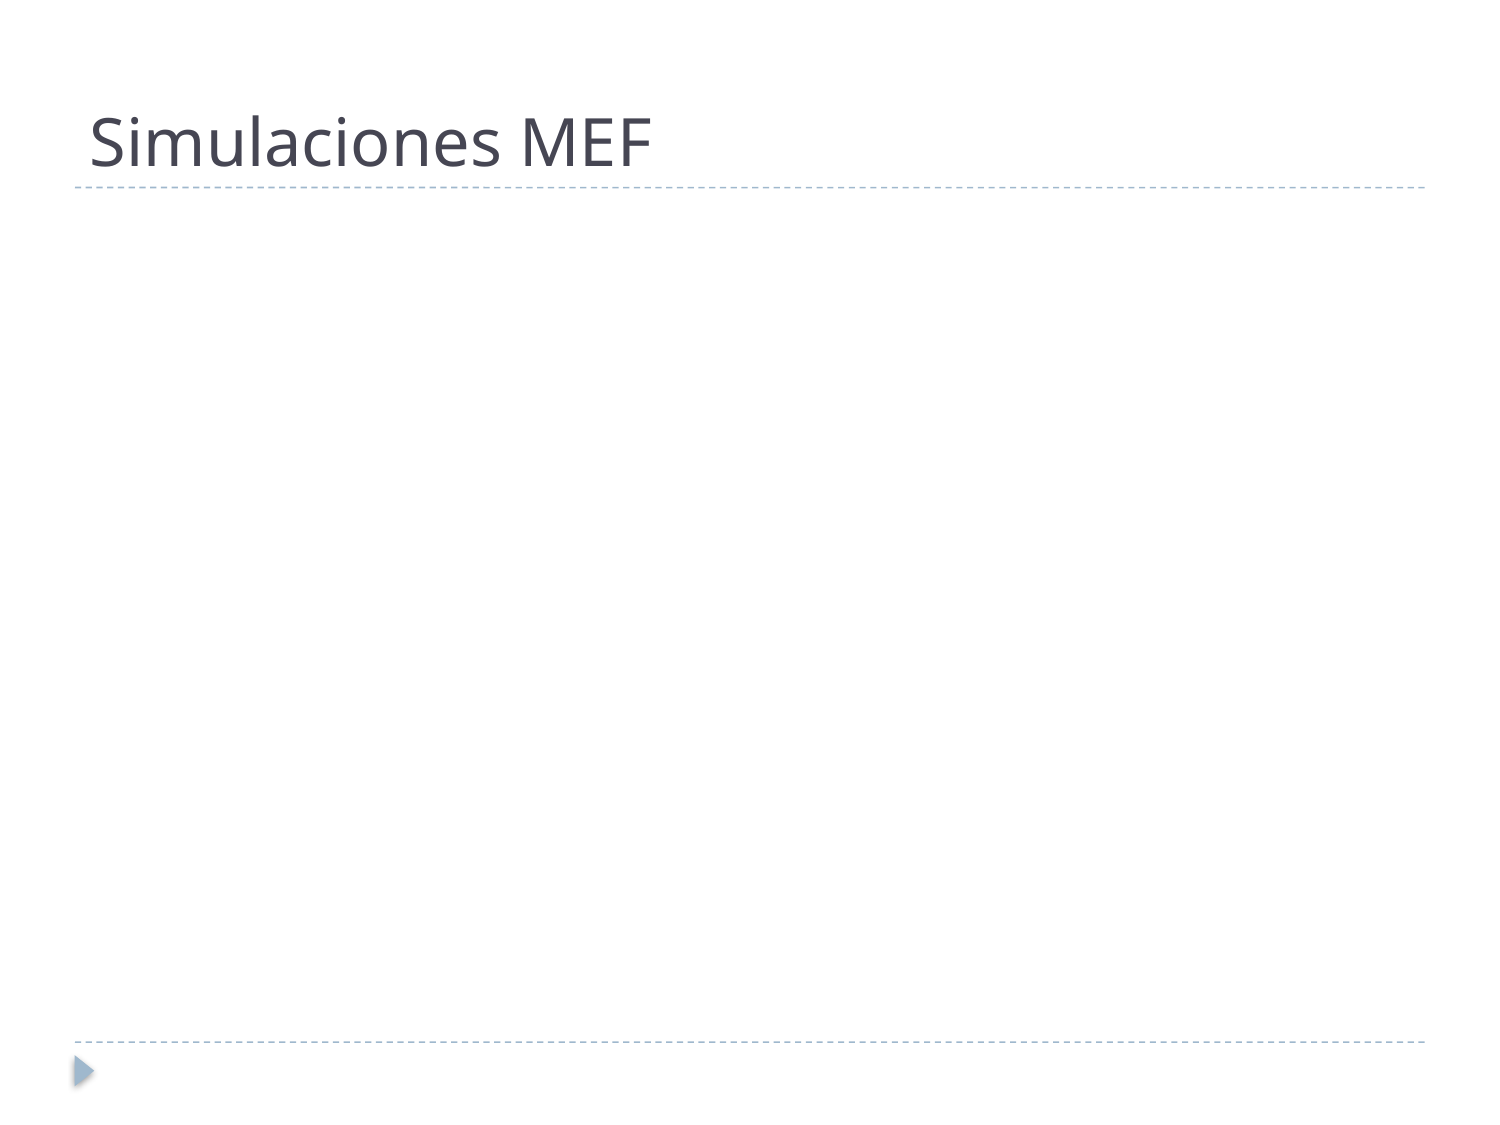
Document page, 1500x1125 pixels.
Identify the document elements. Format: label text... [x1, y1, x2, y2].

title Simulaciones MEF [75, 37, 1425, 188]
